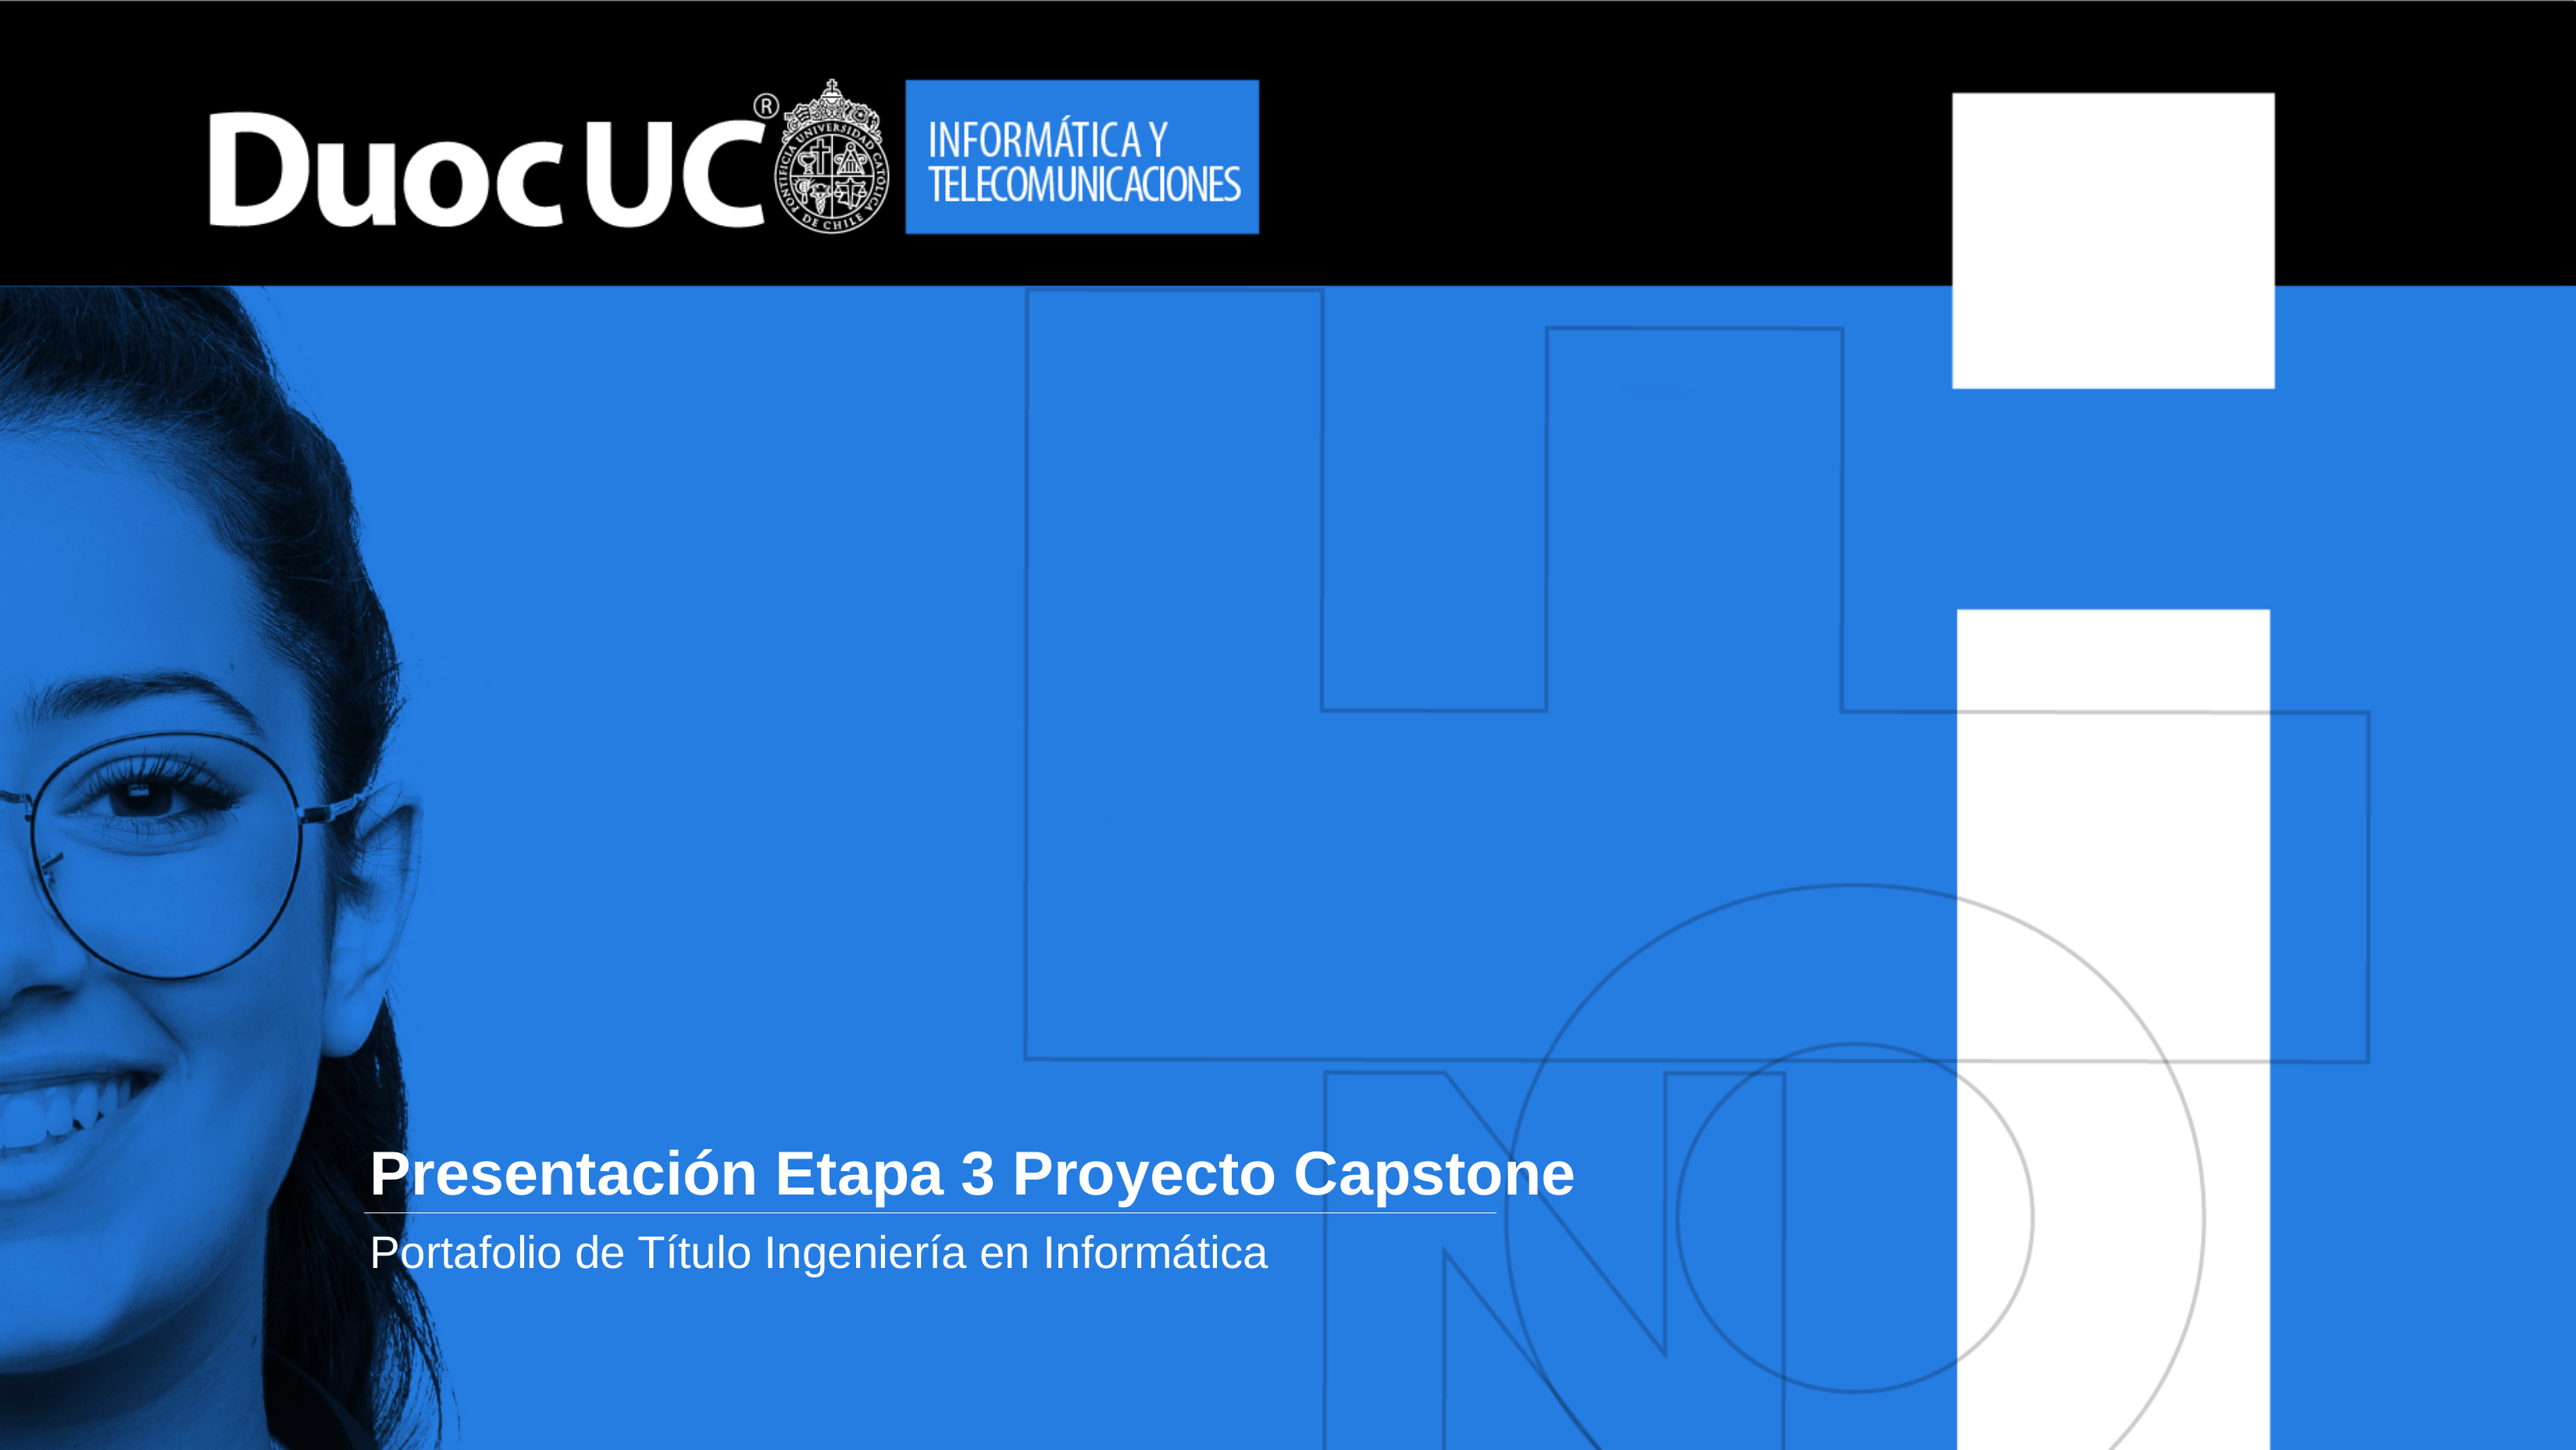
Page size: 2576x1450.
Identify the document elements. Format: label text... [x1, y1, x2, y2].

subtitle Portafolio de Título Ingeniería en Informática [369, 1223, 1541, 1450]
title Presentación Etapa 3 Proyecto Capstone [369, 1133, 1887, 1375]
picture [0, 0, 2576, 1450]
